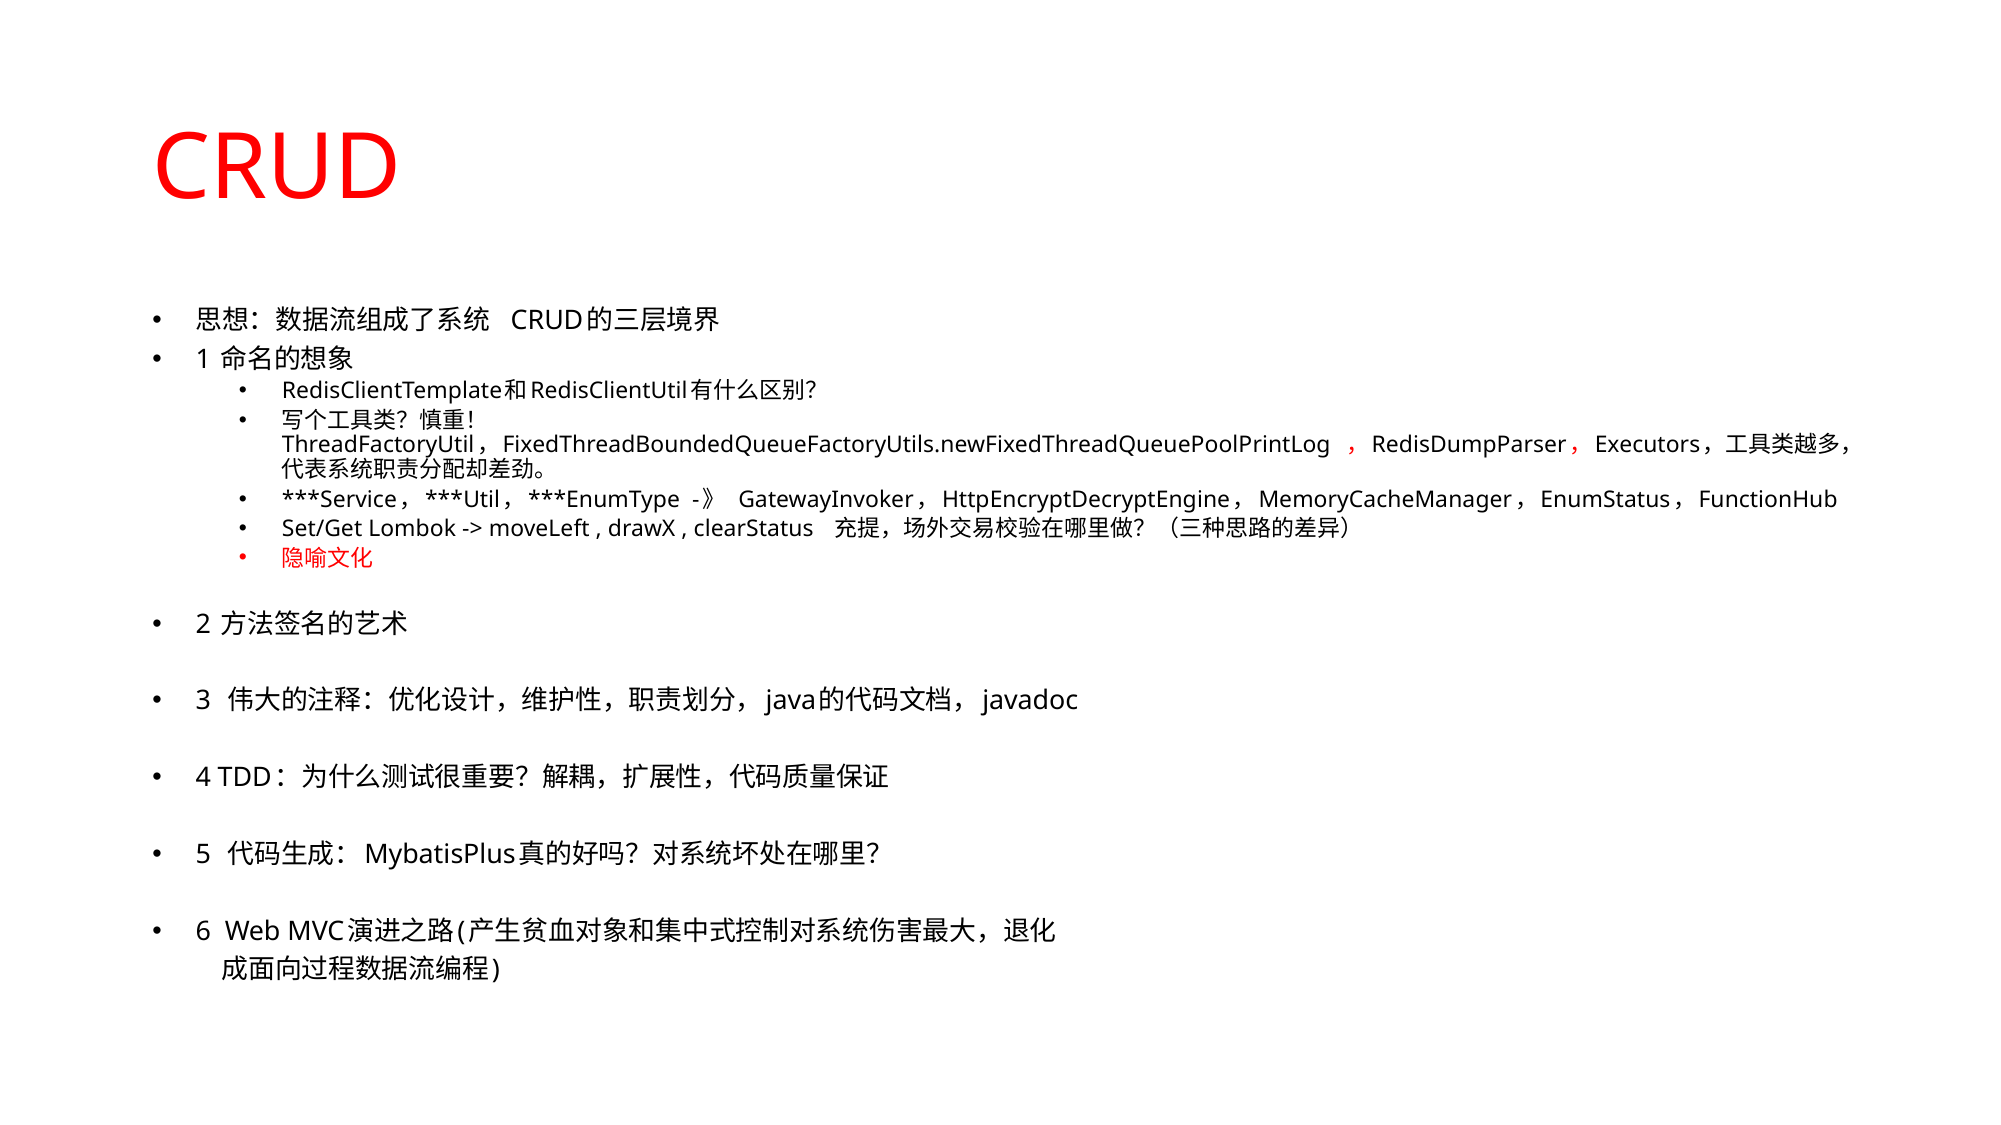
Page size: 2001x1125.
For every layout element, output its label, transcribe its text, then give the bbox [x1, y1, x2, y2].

list 思想：数据流组成了系统 CRUD的三层境界 1 命名的想象 RedisClientTemplate和RedisClientUtil有什么区别？ 写个工具类？慎重！ThreadFactoryUtil，FixedThreadBoundedQueueFactoryUtils.newFixedThreadQueuePoolPrintLog ，RedisDumpParser，Executors，工具类越多，代表系统职责分配却差劲。 ***Service，***Util，***EnumType -》 GatewayInvoker，HttpEncryptDecryptEngine，MemoryCacheManager，EnumStatus，FunctionHub Set/Get Lombok -> moveLeft , drawX , clearStatus 充提，场外交易校验在哪里做？（三种思路的差异） 隐喻文化 2 方法签名的艺术 3 伟大的注释：优化设计，维护性，职责划分，java的代码文档，javadoc 4 TDD：为什么测试很重要？解耦，扩展性，代码质量保证 5 代码生成：MybatisPlus真的好吗？对系统坏处在哪里？ 6 Web MVC演进之路(产生贫血对象和集中式控制对系统伤害最大，退化 成面向过程数据流编程) [137, 299, 1863, 1014]
title CRUD [137, 59, 1863, 278]
